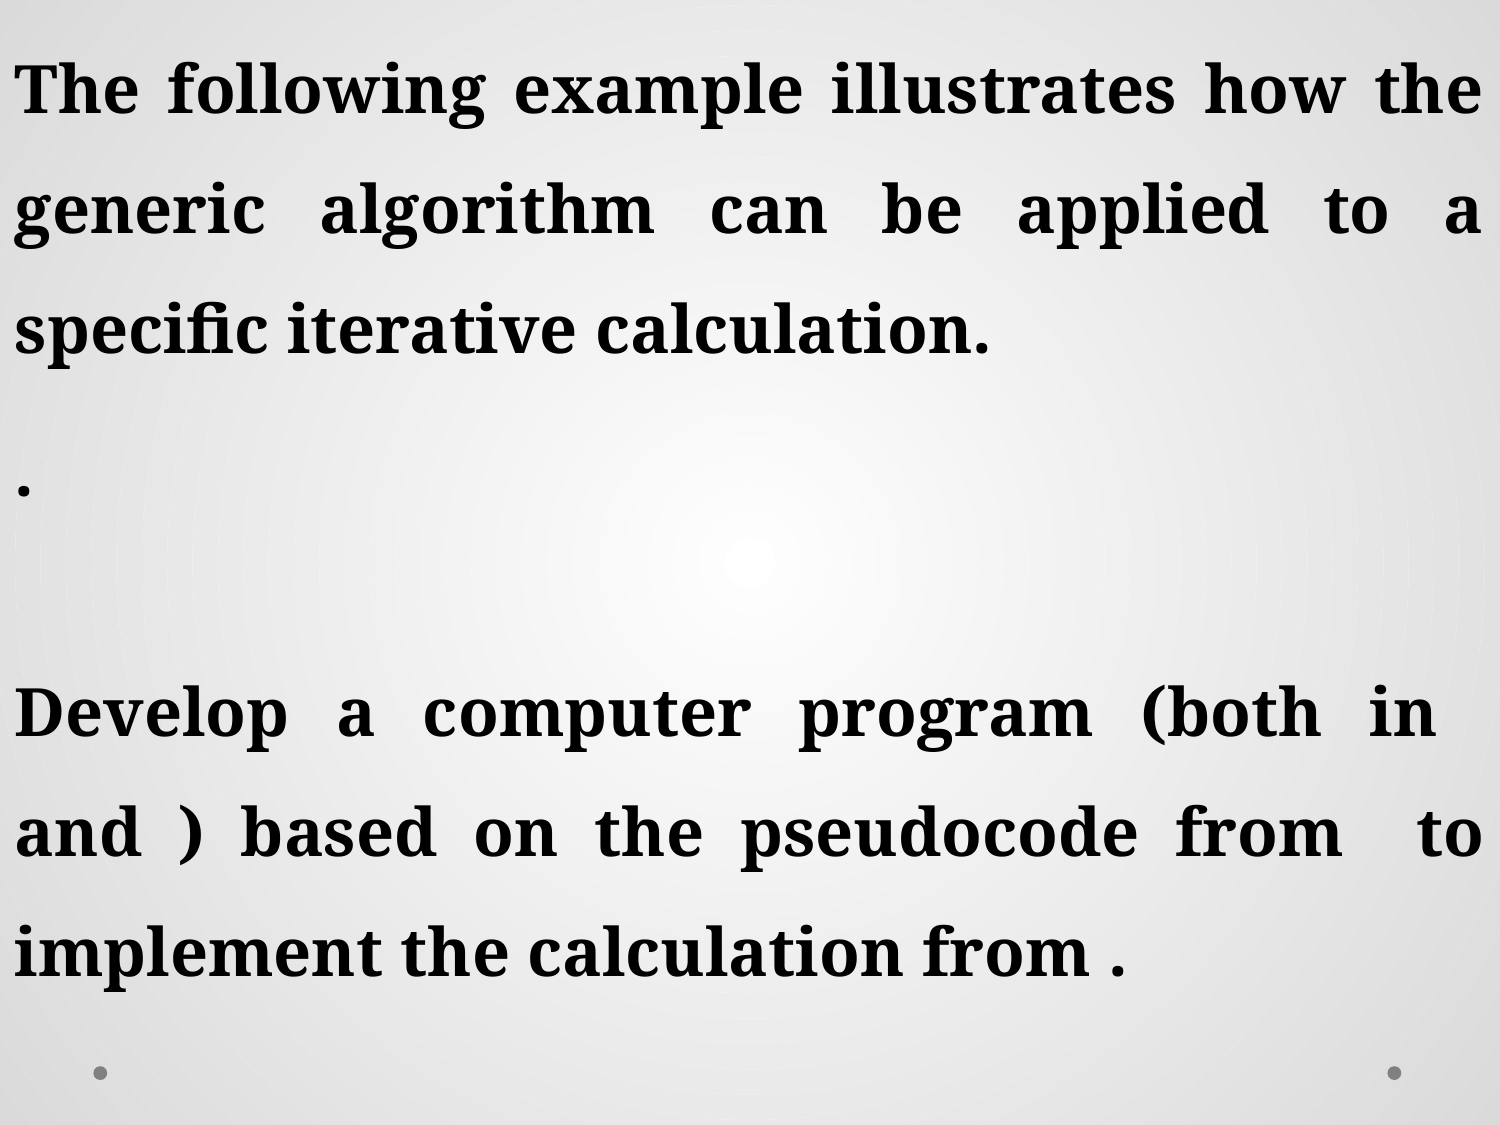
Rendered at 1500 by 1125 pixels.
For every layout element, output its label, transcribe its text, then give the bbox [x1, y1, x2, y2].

text_box The following example illustrates how the generic algorithm can be applied to a specific iterative calculation. [0, 0, 1500, 375]
